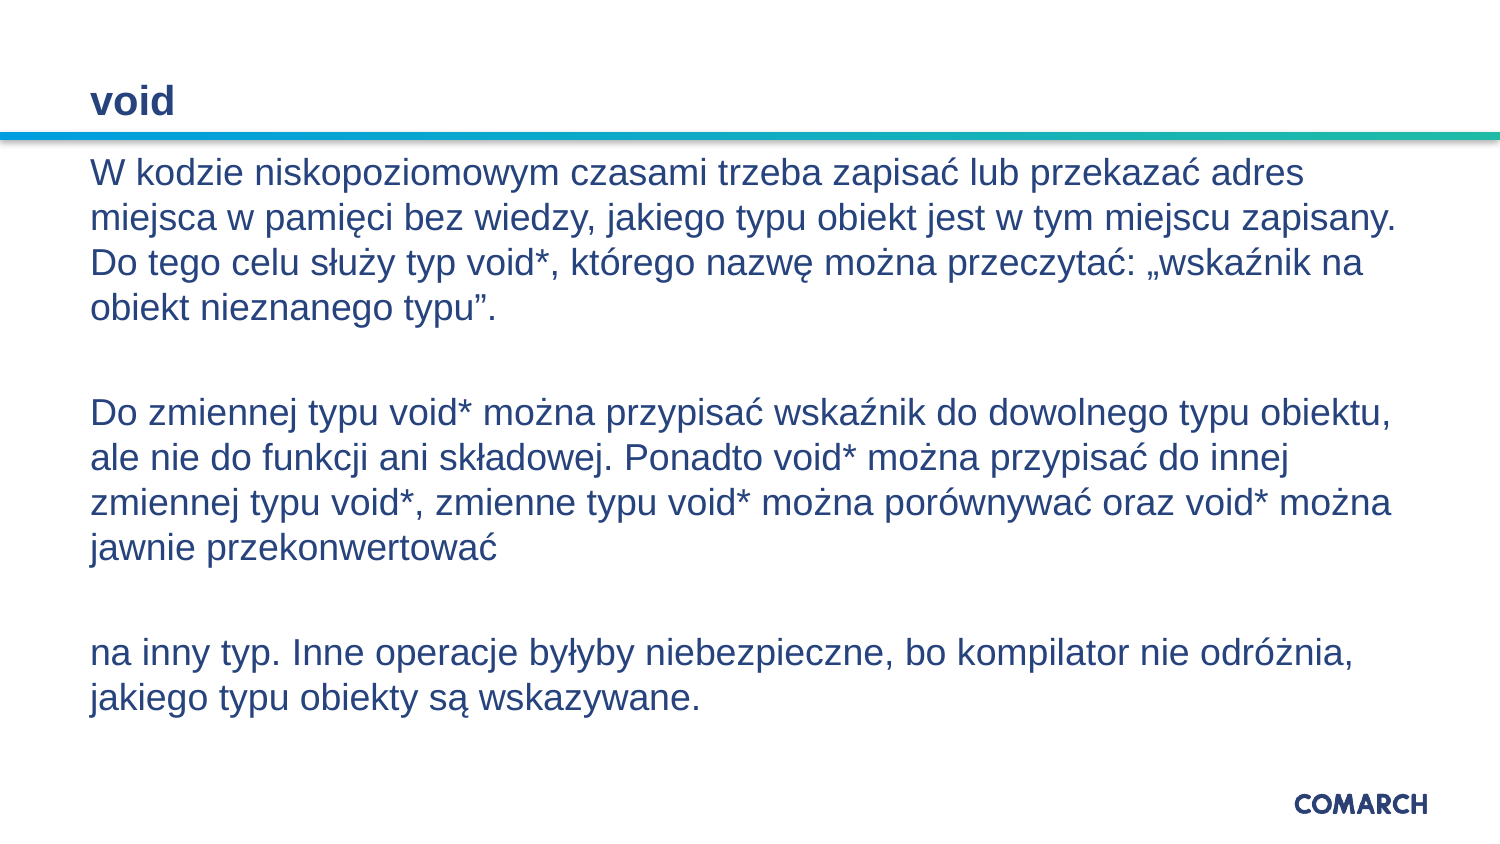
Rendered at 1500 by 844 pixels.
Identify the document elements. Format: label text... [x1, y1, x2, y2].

picture [1294, 793, 1427, 814]
title void [75, 19, 1425, 132]
list W kodzie niskopoziomowym czasami trzeba zapisać lub przekazać adres miejsca w pamięci bez wiedzy, jakiego typu obiekt jest w tym miejscu zapisany. Do tego celu służy typ void*, którego nazwę można przeczytać: „wskaźnik na obiekt nieznanego typu”. Do zmiennej typu void* można przypisać wskaźnik do dowolnego typu obiektu, ale nie do funkcji ani składowej. Ponadto void* można przypisać do innej zmiennej typu void*, zmienne typu void* można porównywać oraz void* można jawnie przekonwertować na inny typ. Inne operacje byłyby niebezpieczne, bo kompilator nie odróżnia, jakiego typu obiekty są wskazywane. [75, 140, 1427, 782]
